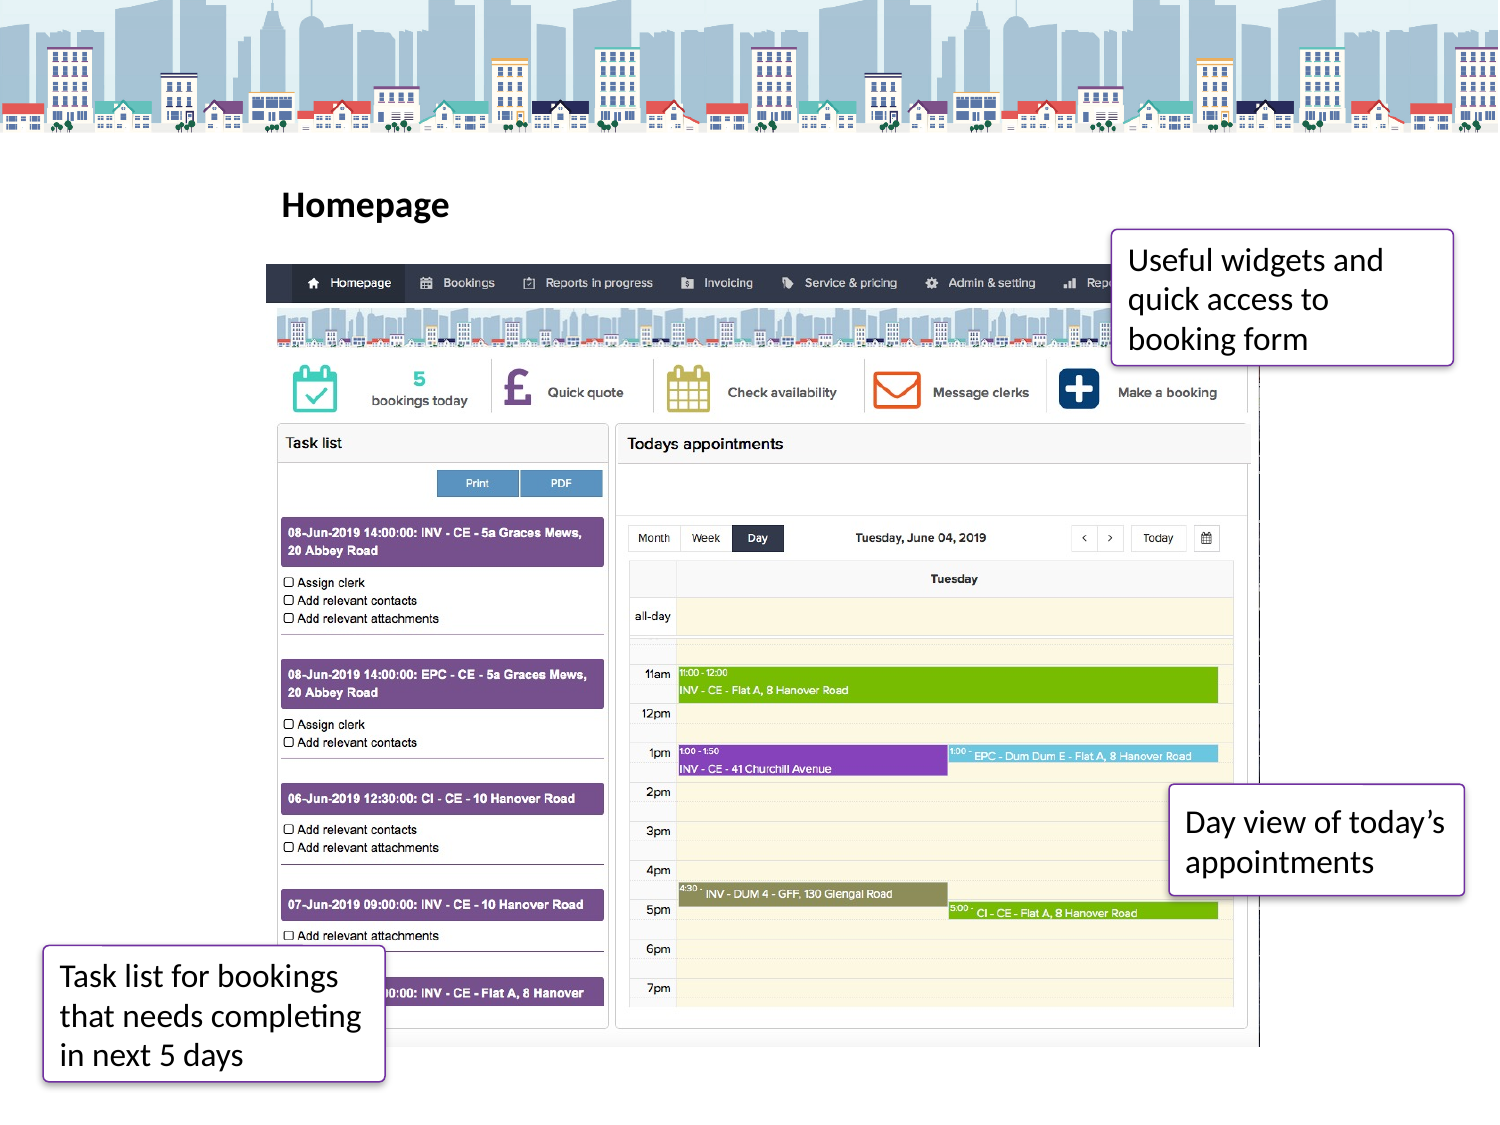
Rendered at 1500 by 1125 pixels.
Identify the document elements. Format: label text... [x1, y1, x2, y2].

text_box Homepage [266, 172, 1464, 233]
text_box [0, 0, 1499, 133]
text_box Task list for bookings that needs completing in next 5 days [42, 944, 386, 1083]
picture [266, 264, 1260, 1047]
text_box Day view of today’s appointments [1264, 783, 1466, 897]
text_box Useful widgets and quick access to booking form [1110, 228, 1455, 367]
